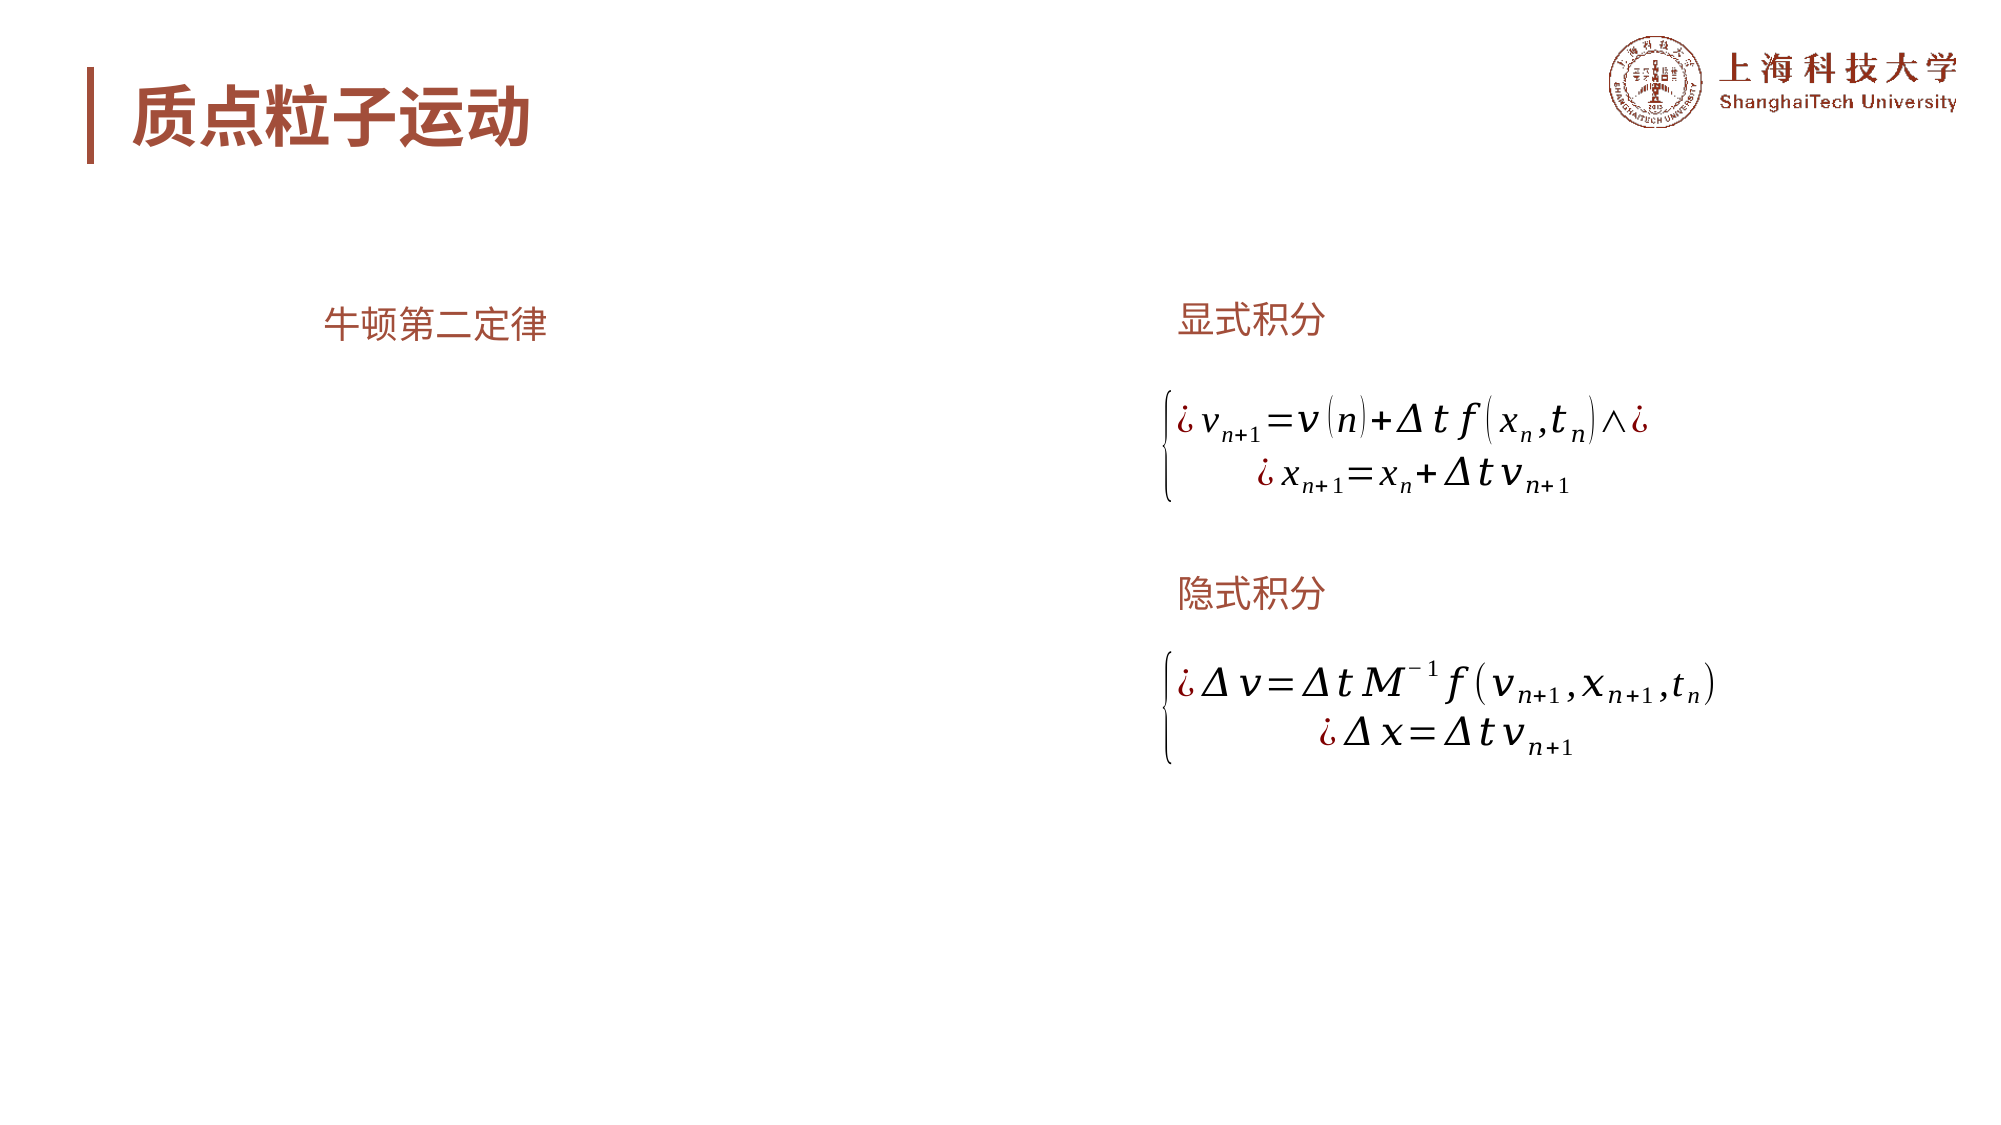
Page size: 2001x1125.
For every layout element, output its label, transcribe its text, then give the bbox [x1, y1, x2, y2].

text_box 牛顿第二定律 [308, 294, 563, 354]
text_box 显式积分 [1162, 288, 1343, 349]
text_box 质点粒子运动 [116, 67, 755, 163]
text_box 隐式积分 [1162, 562, 1343, 623]
picture [1608, 34, 1956, 128]
